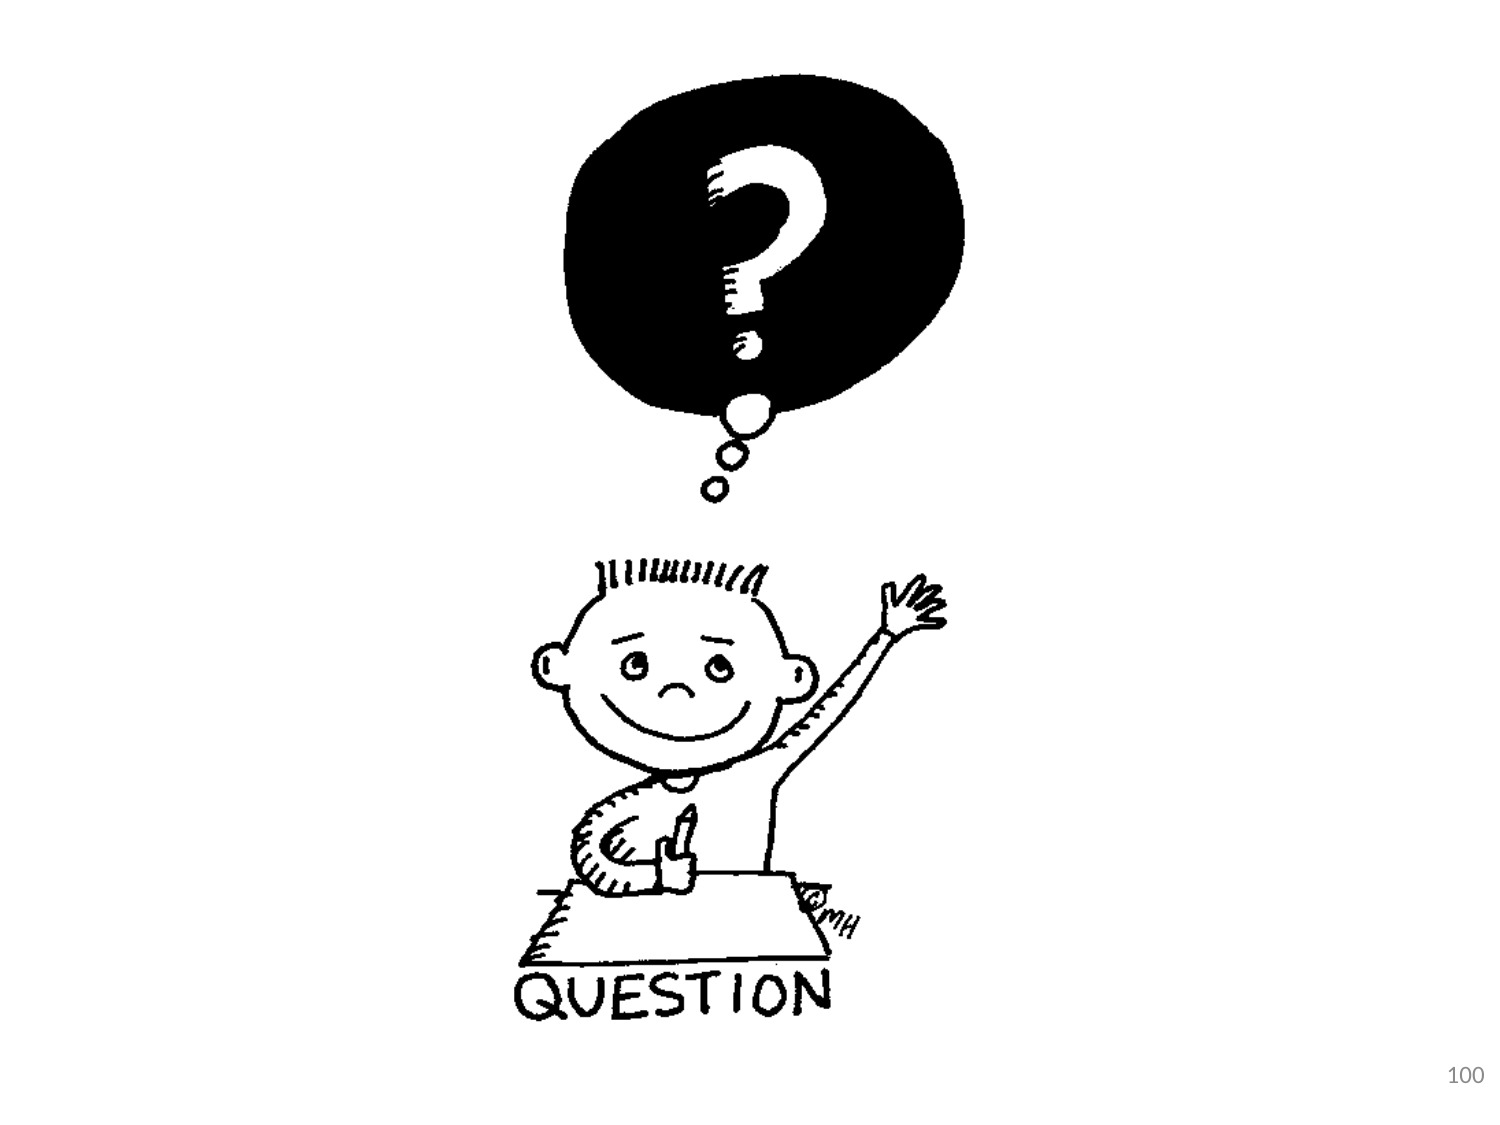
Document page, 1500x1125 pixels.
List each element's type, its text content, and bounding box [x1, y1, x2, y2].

picture [487, 12, 980, 1046]
slide_number 100 [1399, 1023, 1500, 1125]
